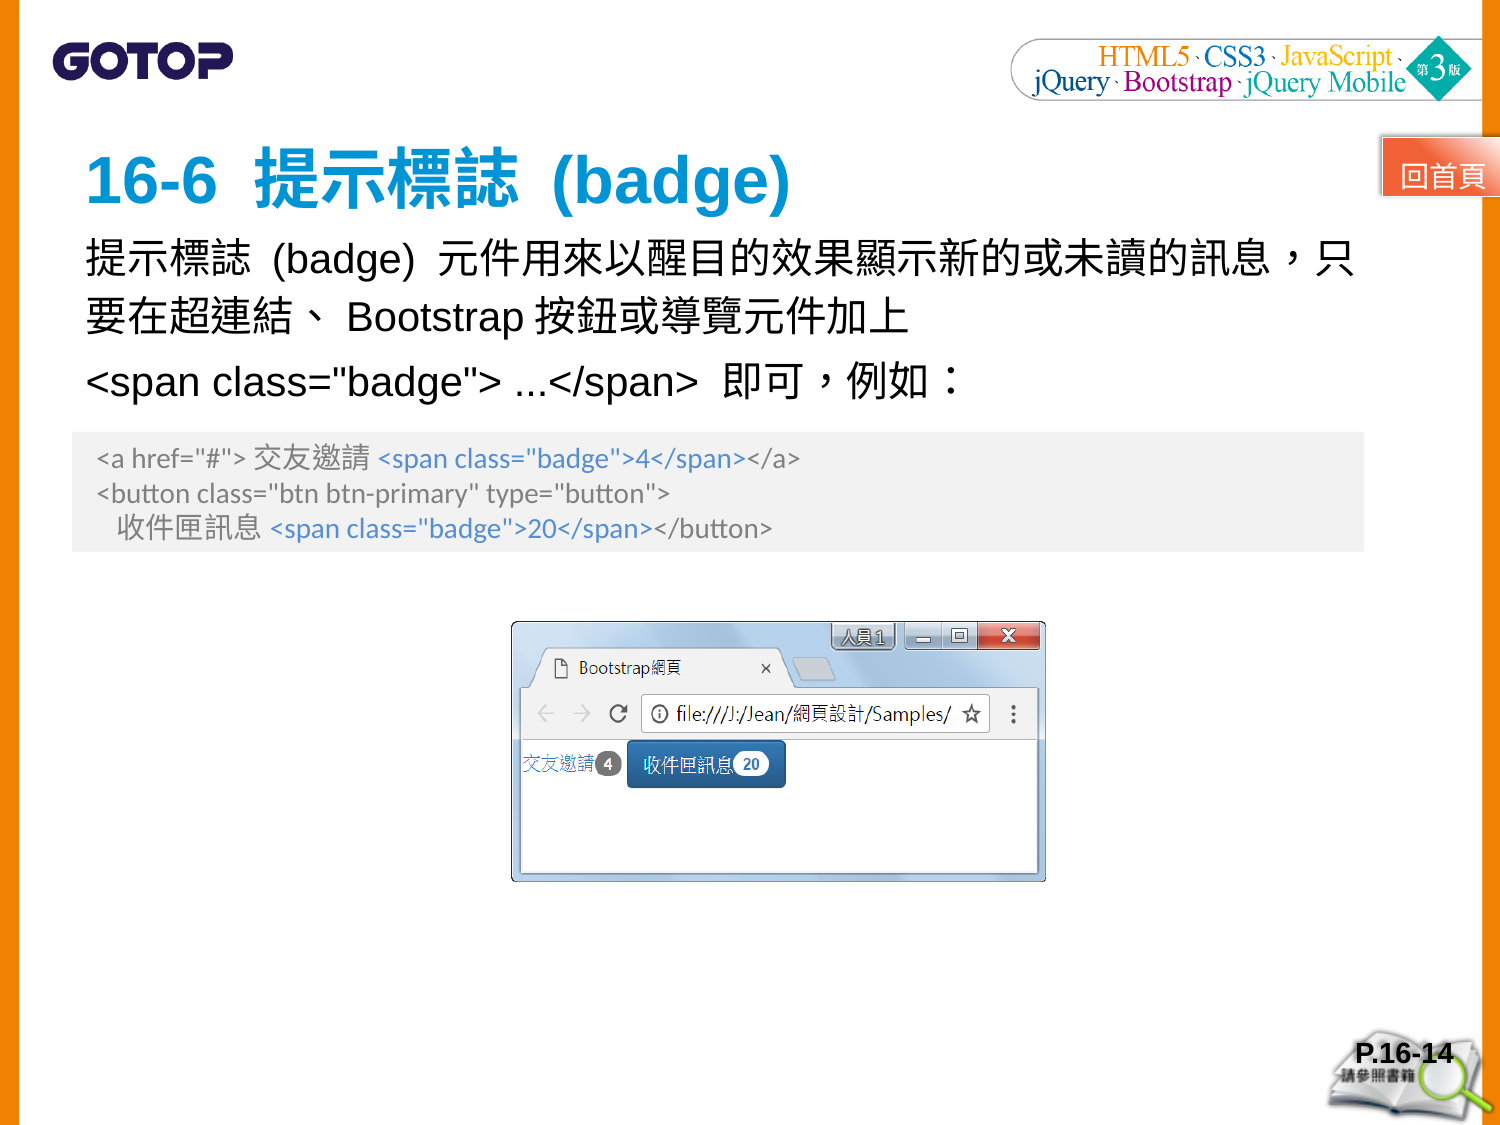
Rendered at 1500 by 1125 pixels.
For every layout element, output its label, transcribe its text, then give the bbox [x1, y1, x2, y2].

picture [511, 621, 1046, 882]
text_box <a href="#">交友邀請<span class="badge">4</span></a> <button class="btn btn-primary" type="button"> 收件匣訊息<span class="badge">20</span></button> [71, 431, 1365, 552]
list 16-6 提示標誌 (badge) 提示標誌 (badge) 元件用來以醒目的效果顯示新的或未讀的訊息，只要在超連結、Bootstrap按鈕或導覽元件加上 <span class="badge"> ...</span> 即可，例如： [70, 90, 1383, 1106]
text_box 回首頁 [1382, 137, 1500, 197]
picture [0, 0, 1500, 1125]
list P.16-14 [1383, 1016, 1469, 1069]
